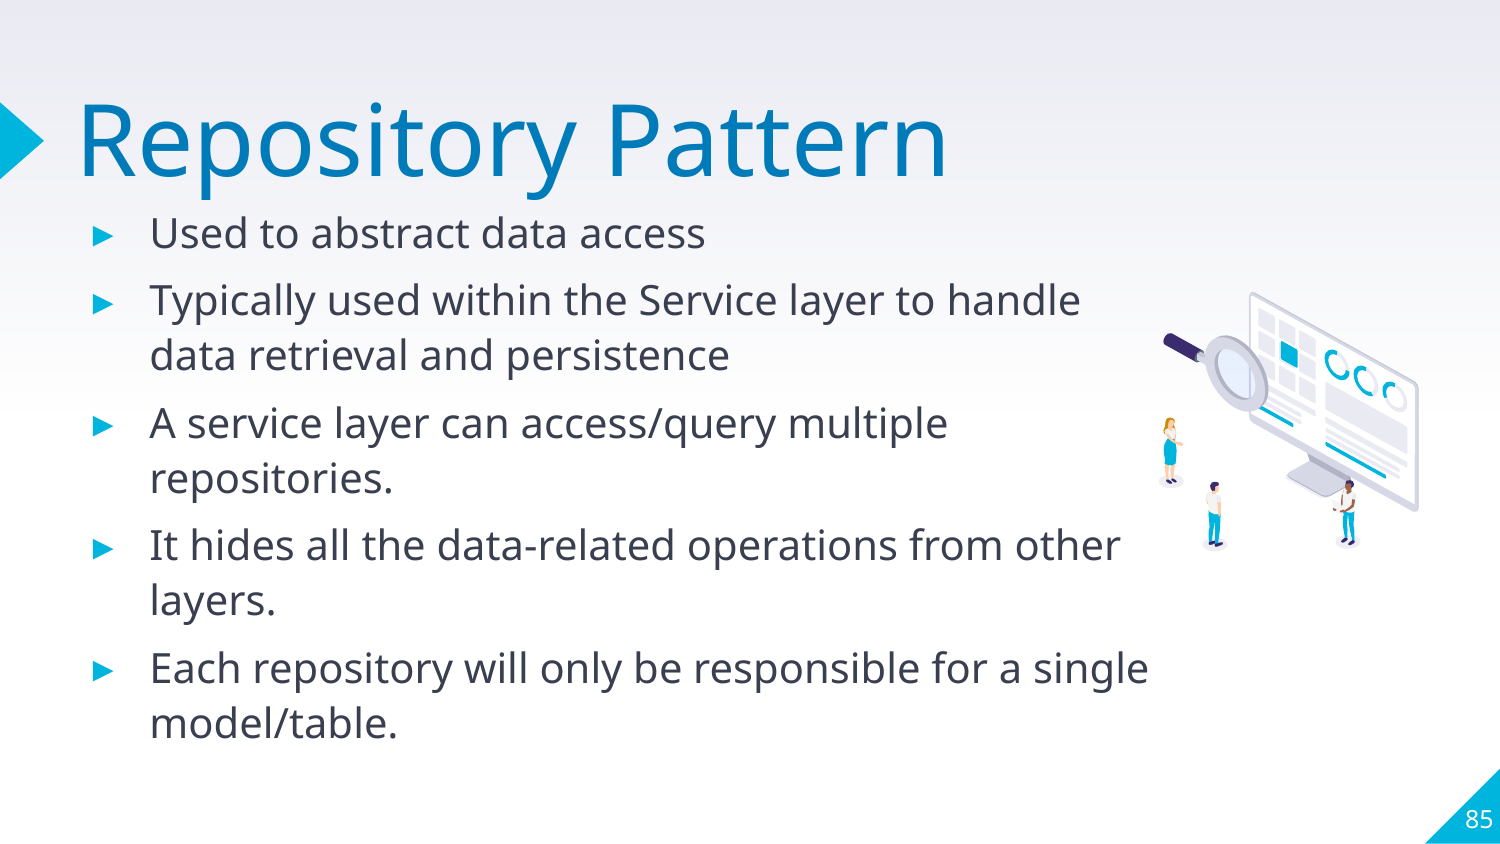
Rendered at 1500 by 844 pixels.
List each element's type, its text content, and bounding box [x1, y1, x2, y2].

slide_number 85 [1418, 760, 1494, 838]
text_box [1158, 291, 1420, 552]
title Repository Pattern [75, 99, 1155, 201]
list Used to abstract data access Typically used within the Service layer to handle data retrieval and persistence A service layer can access/query multiple repositories. It hides all the data-related operations from other layers. Each repository will only be responsible for a single model/table. [74, 201, 1167, 761]
